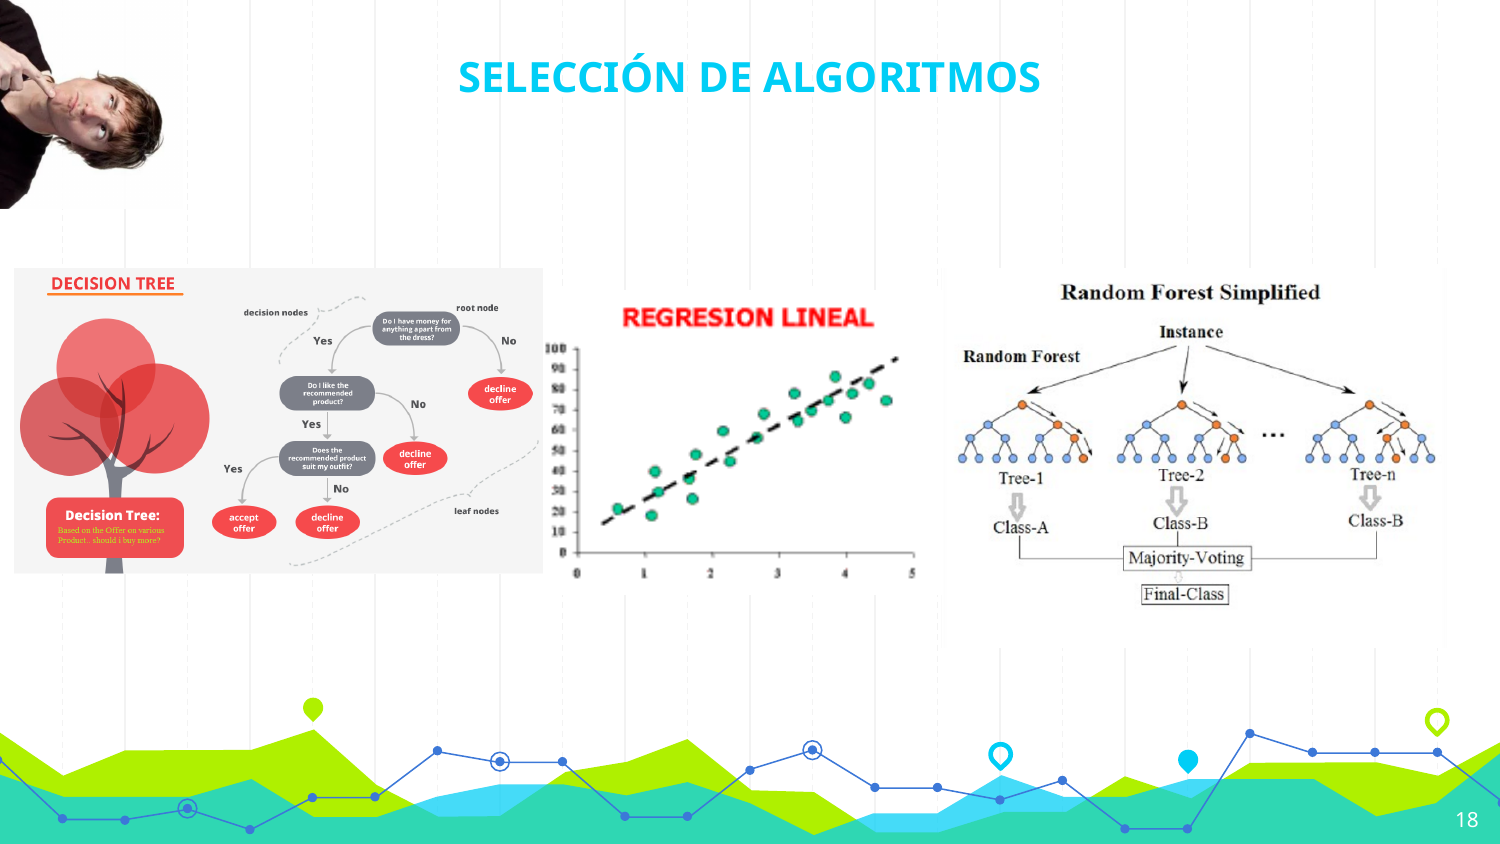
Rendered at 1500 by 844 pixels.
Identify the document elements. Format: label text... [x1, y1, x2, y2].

picture [0, 0, 197, 209]
title SELECCIÓN DE ALGORITMOS [183, 0, 1324, 117]
picture [14, 268, 1447, 649]
slide_number ‹#› [1403, 791, 1494, 844]
